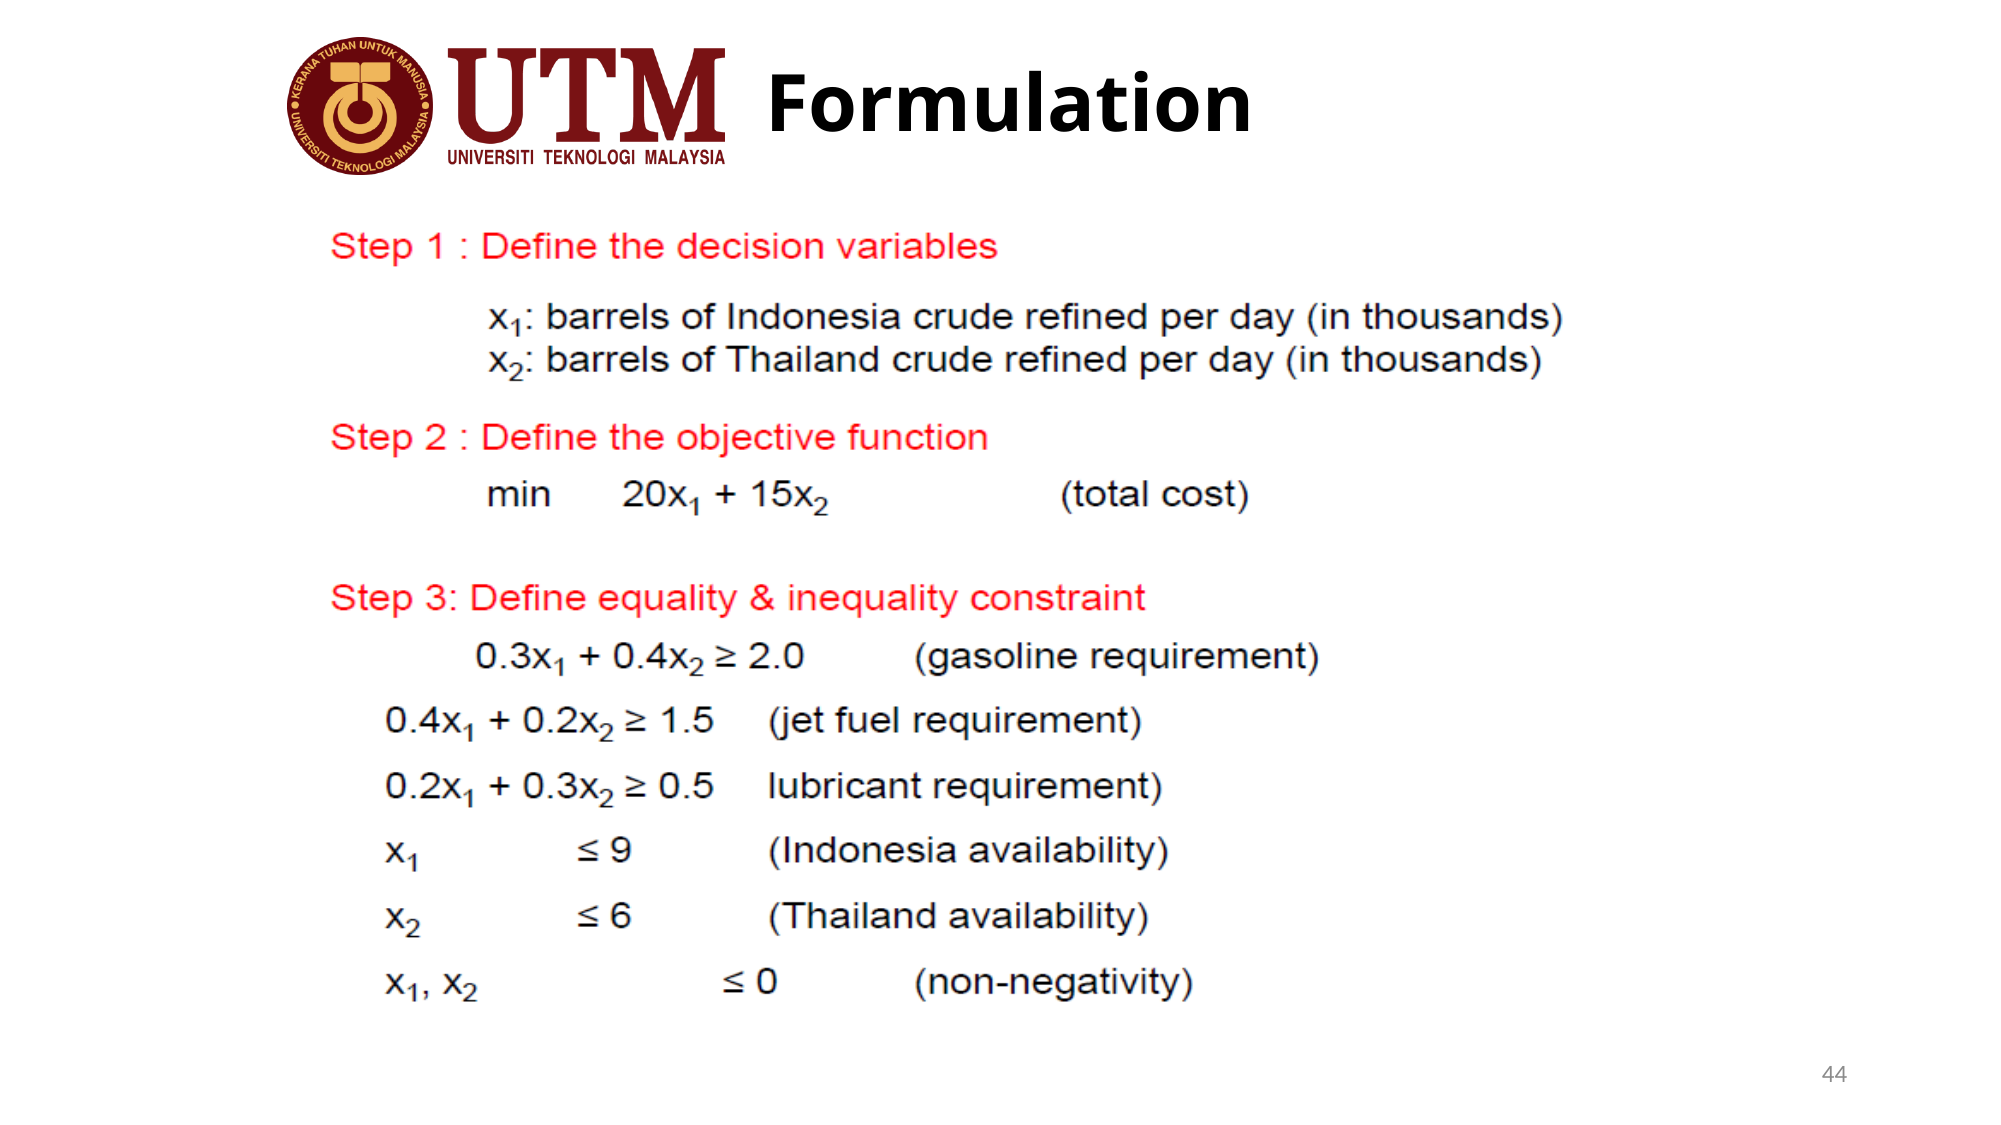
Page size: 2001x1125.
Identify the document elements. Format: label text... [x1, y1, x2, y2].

picture [287, 37, 725, 175]
title Formulation [750, 24, 1724, 188]
slide_number 44 [1412, 1042, 1863, 1103]
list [303, 210, 1674, 1014]
